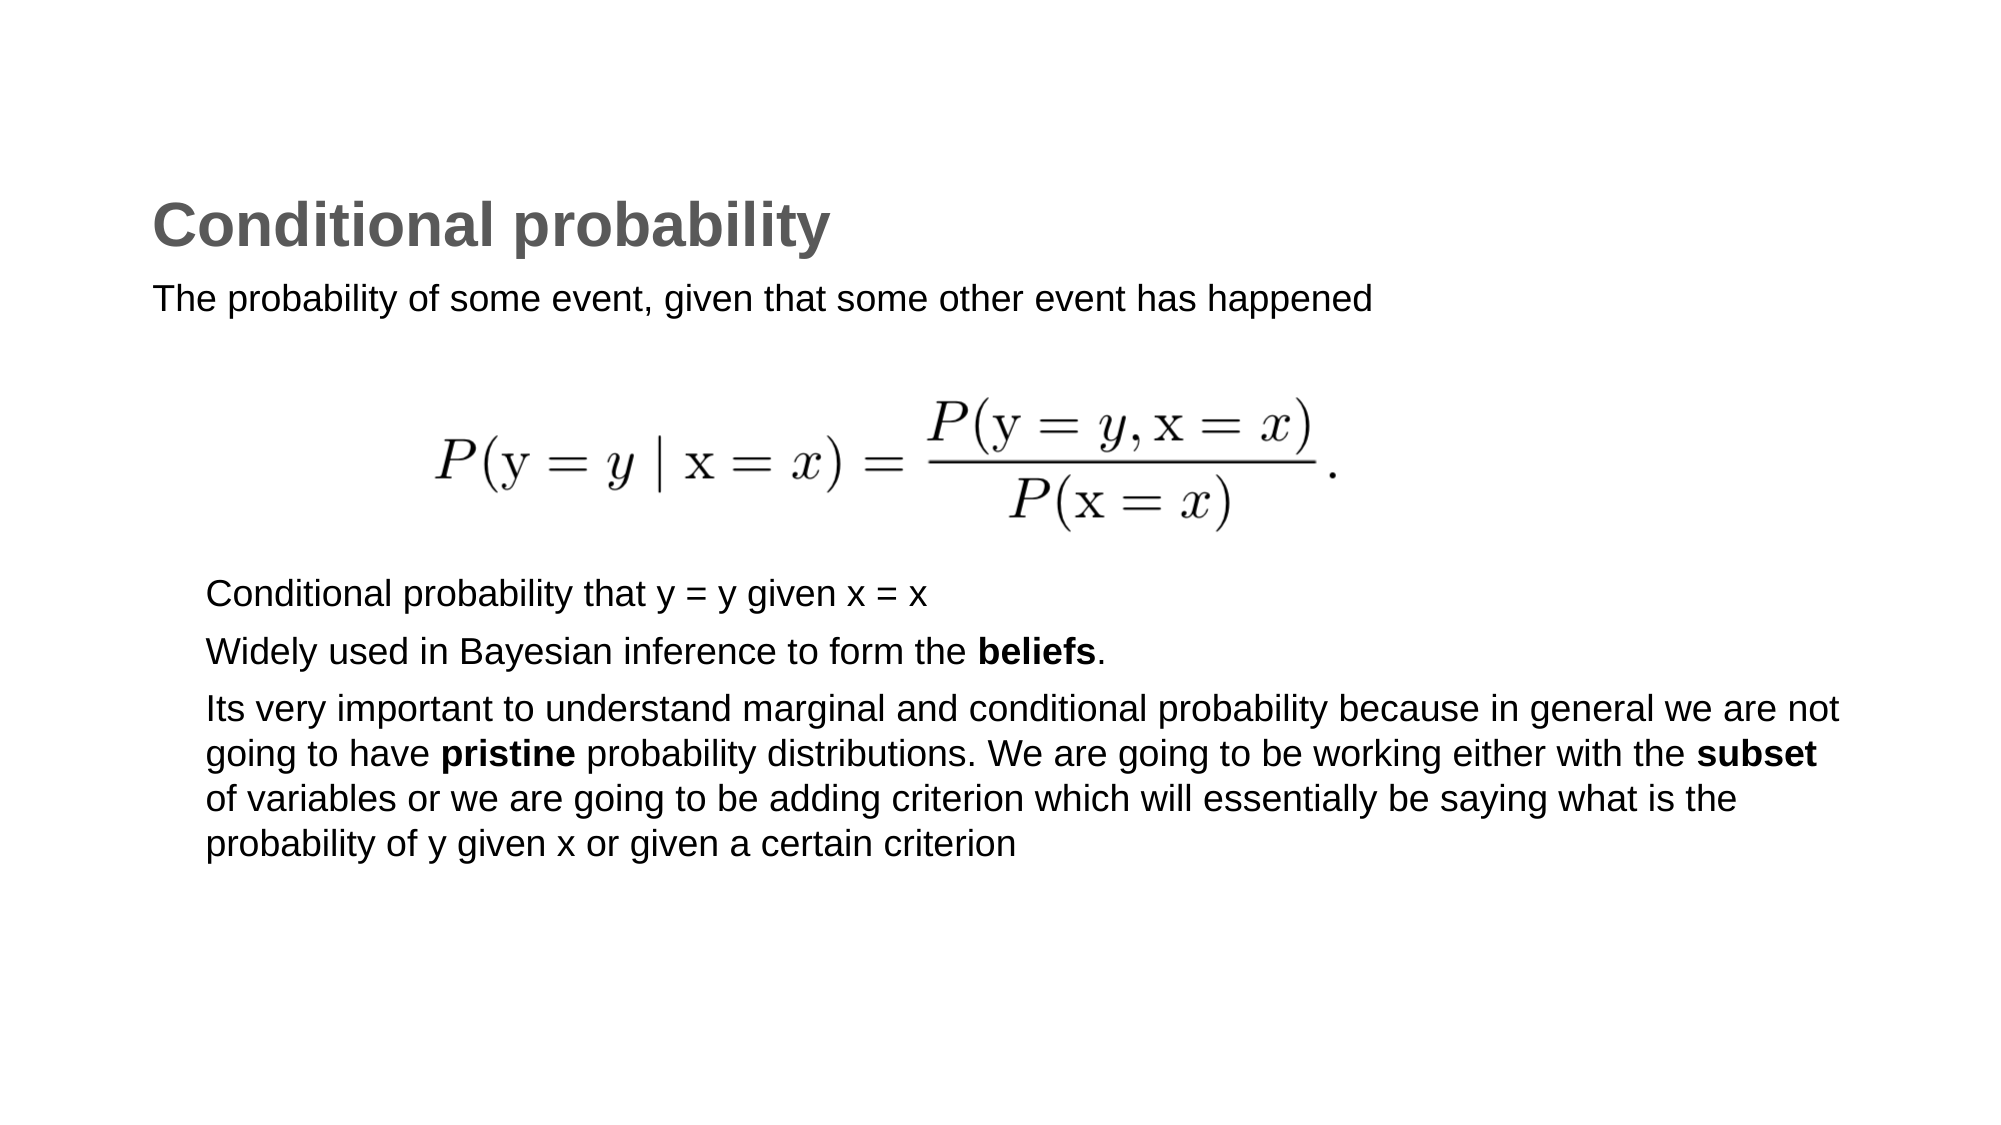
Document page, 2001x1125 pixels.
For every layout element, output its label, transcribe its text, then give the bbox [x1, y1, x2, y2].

picture [395, 376, 1377, 574]
title Conditional probability [137, 106, 1863, 266]
list The probability of some event, given that some other event has happened Conditional probability that y = y given x = x Widely used in Bayesian inference to form the beliefs. Its very important to understand marginal and conditional probability because in general we are not going to have pristine probability distributions. We are going to be working either with the subset of variables or we are going to be adding criterion which will essentially be saying what is the probability of y given x or given a certain criterion [137, 266, 1863, 981]
